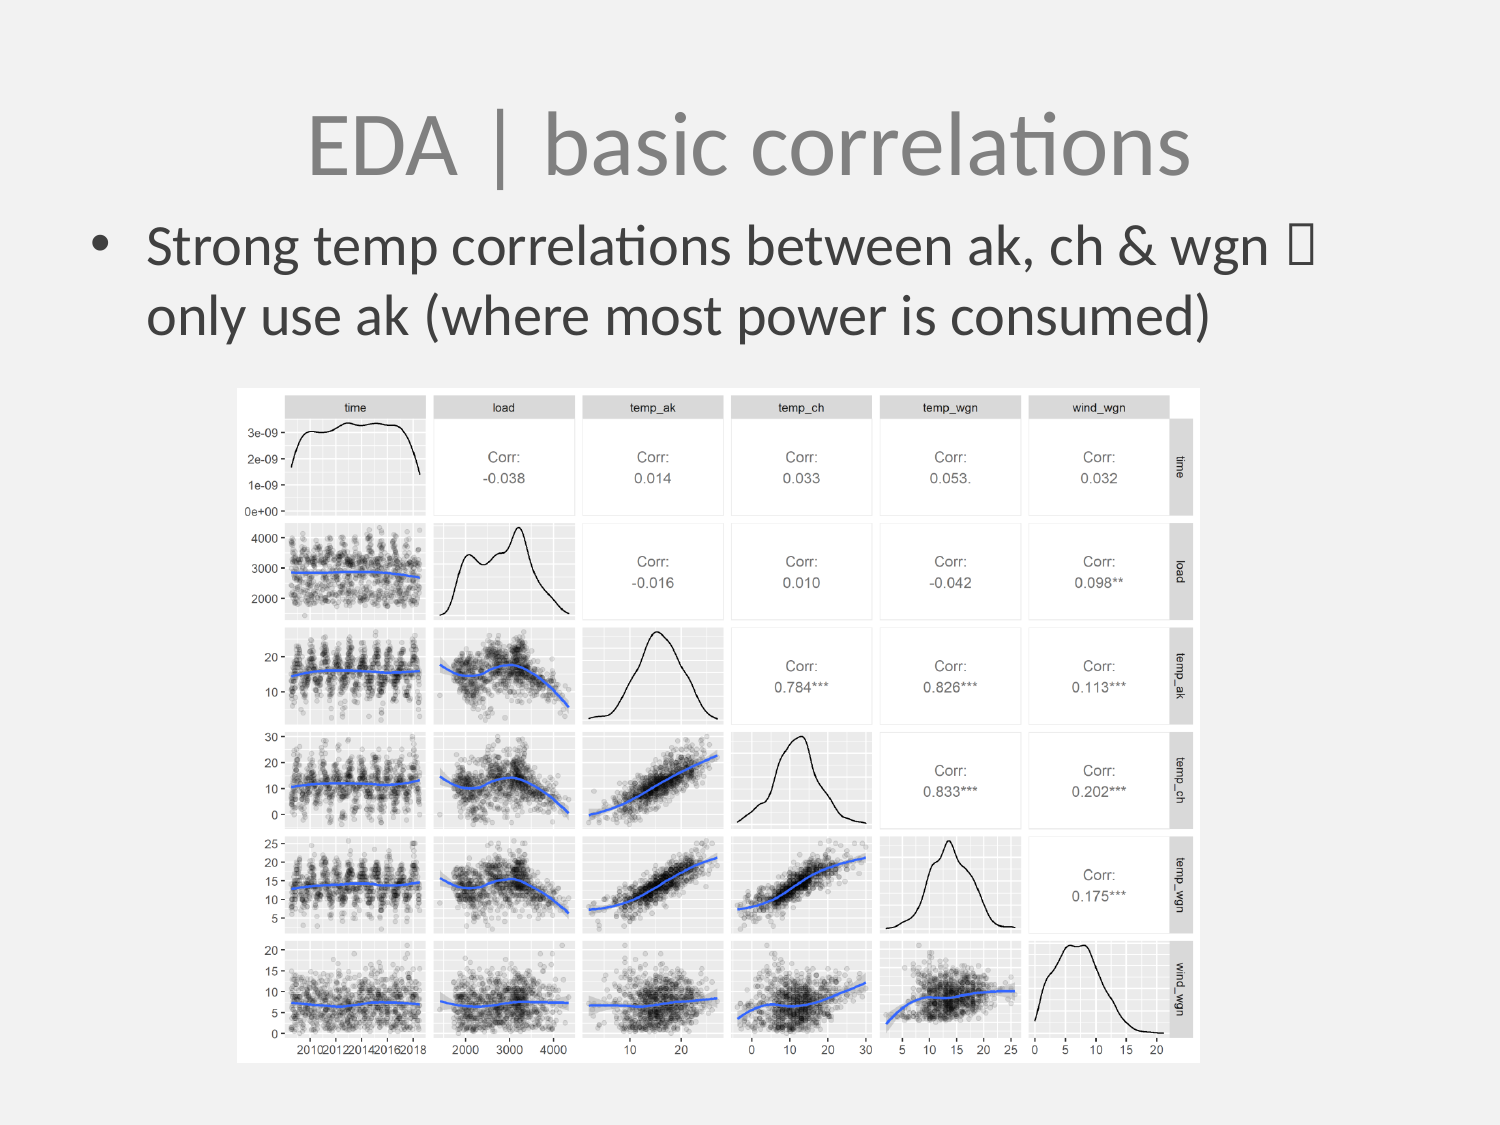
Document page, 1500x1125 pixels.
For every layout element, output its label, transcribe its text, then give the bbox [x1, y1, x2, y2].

list Strong temp correlations between ak, ch & wgn  only use ak (where most power is consumed) [75, 200, 1425, 943]
picture [237, 388, 1201, 1063]
title EDA | basic correlations [75, 45, 1425, 200]
